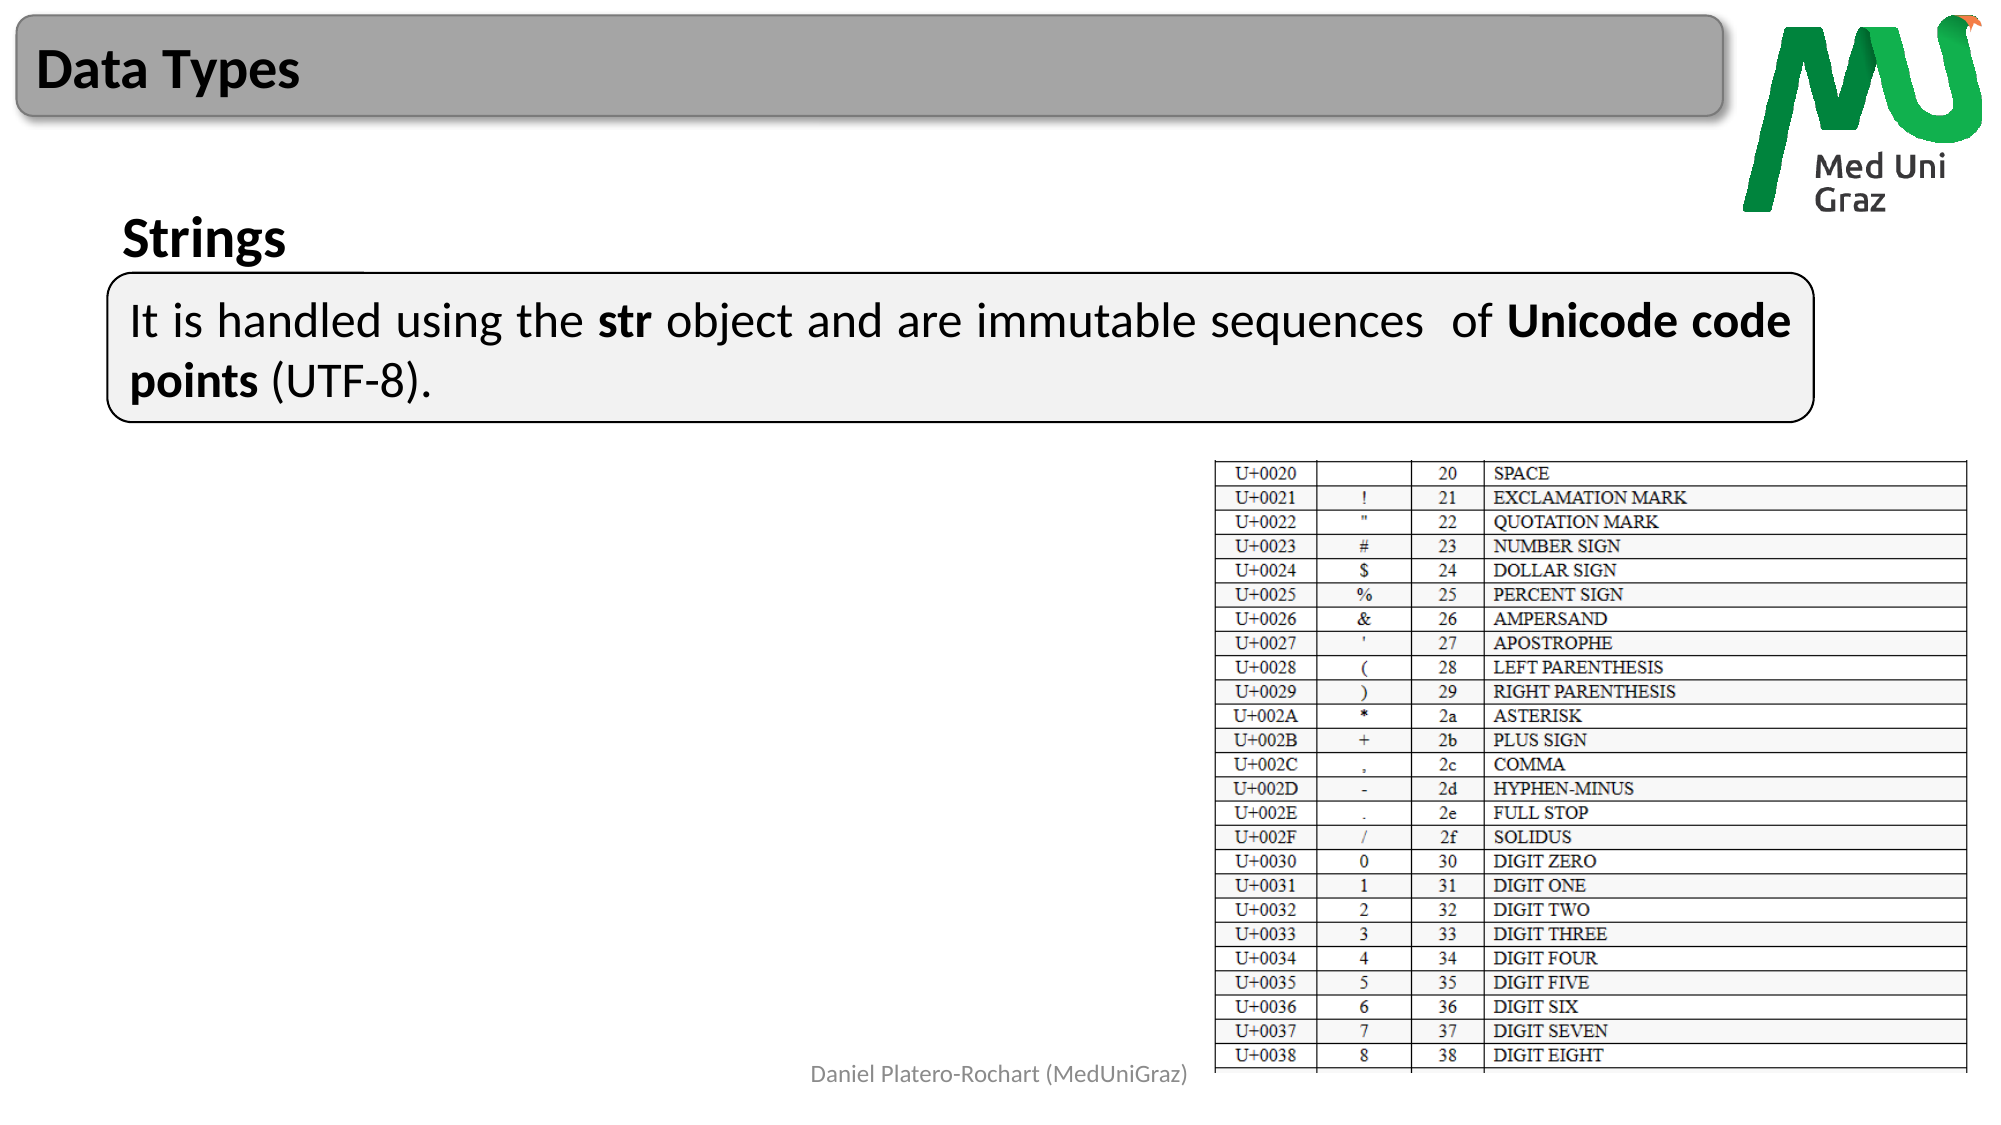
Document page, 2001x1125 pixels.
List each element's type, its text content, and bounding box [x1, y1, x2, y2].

text_box Data Types [15, 14, 1724, 117]
text_box It is handled using the str object and are immutable sequences of Unicode code points (UTF-8). [106, 271, 1815, 424]
picture [1742, 15, 1982, 217]
picture [1209, 460, 1972, 1073]
footer Daniel Platero-Rochart (MedUniGraz) [662, 1042, 1338, 1103]
text_box Strings [107, 191, 869, 277]
